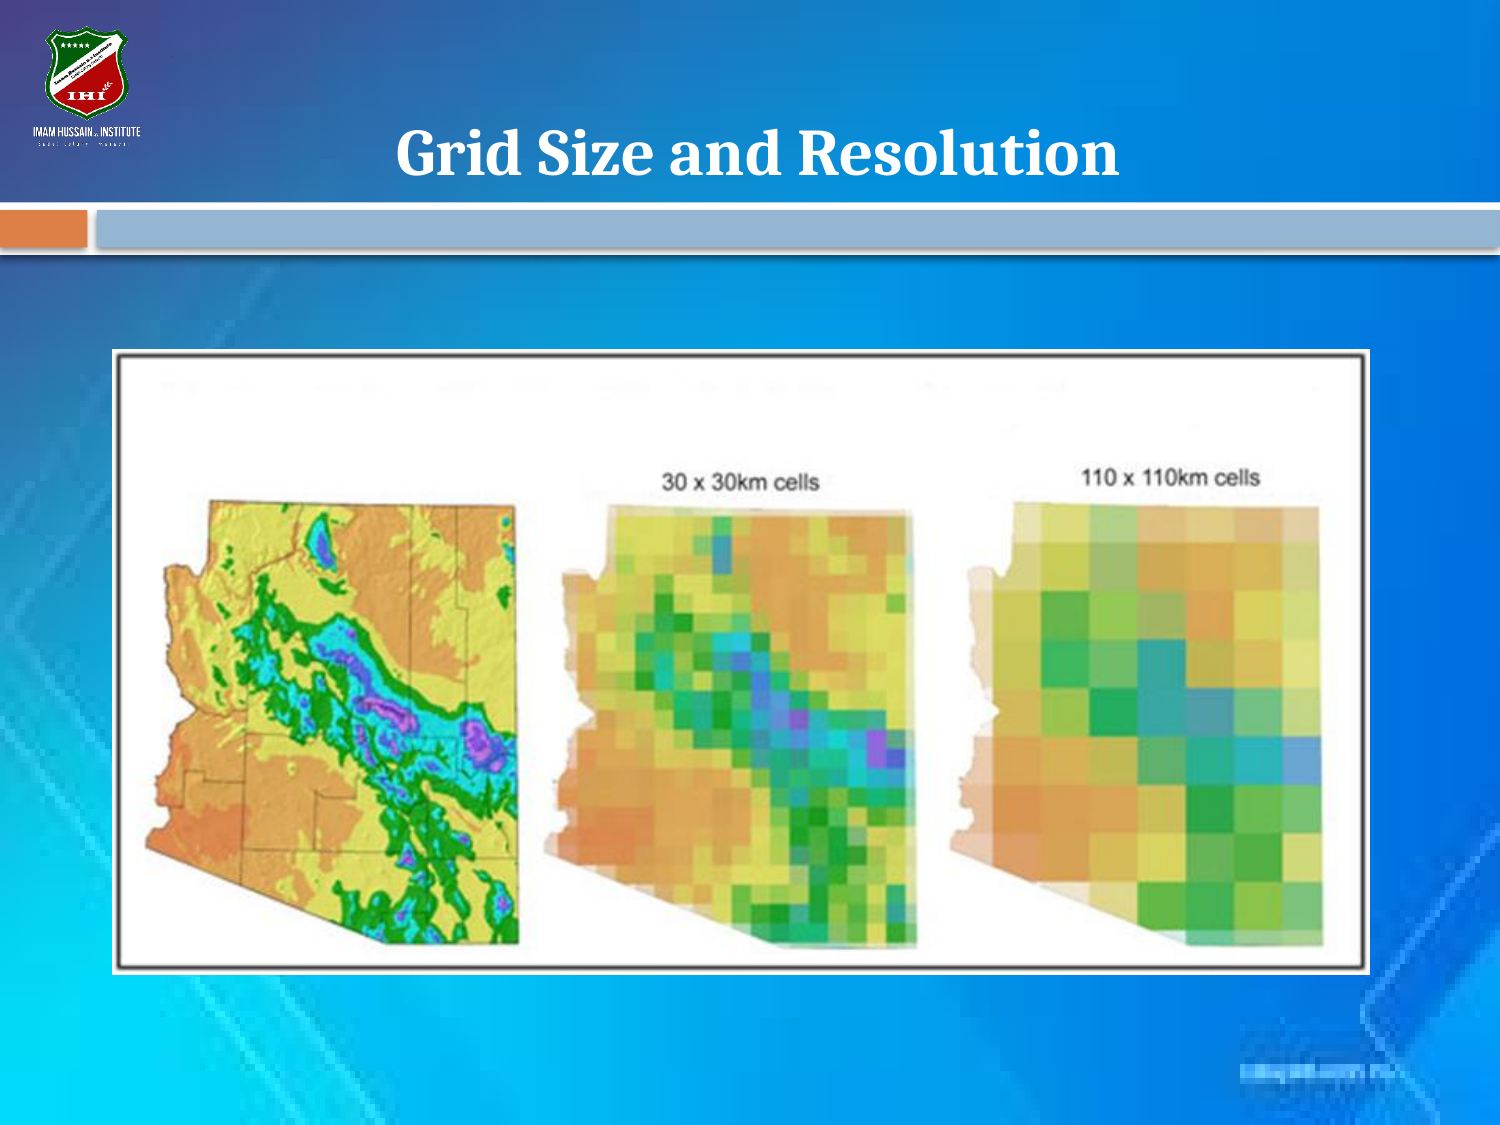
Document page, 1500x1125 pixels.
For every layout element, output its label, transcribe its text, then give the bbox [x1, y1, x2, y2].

picture [0, 0, 1500, 202]
title Grid Size and Resolution [87, 99, 1430, 198]
picture [0, 255, 1500, 1125]
